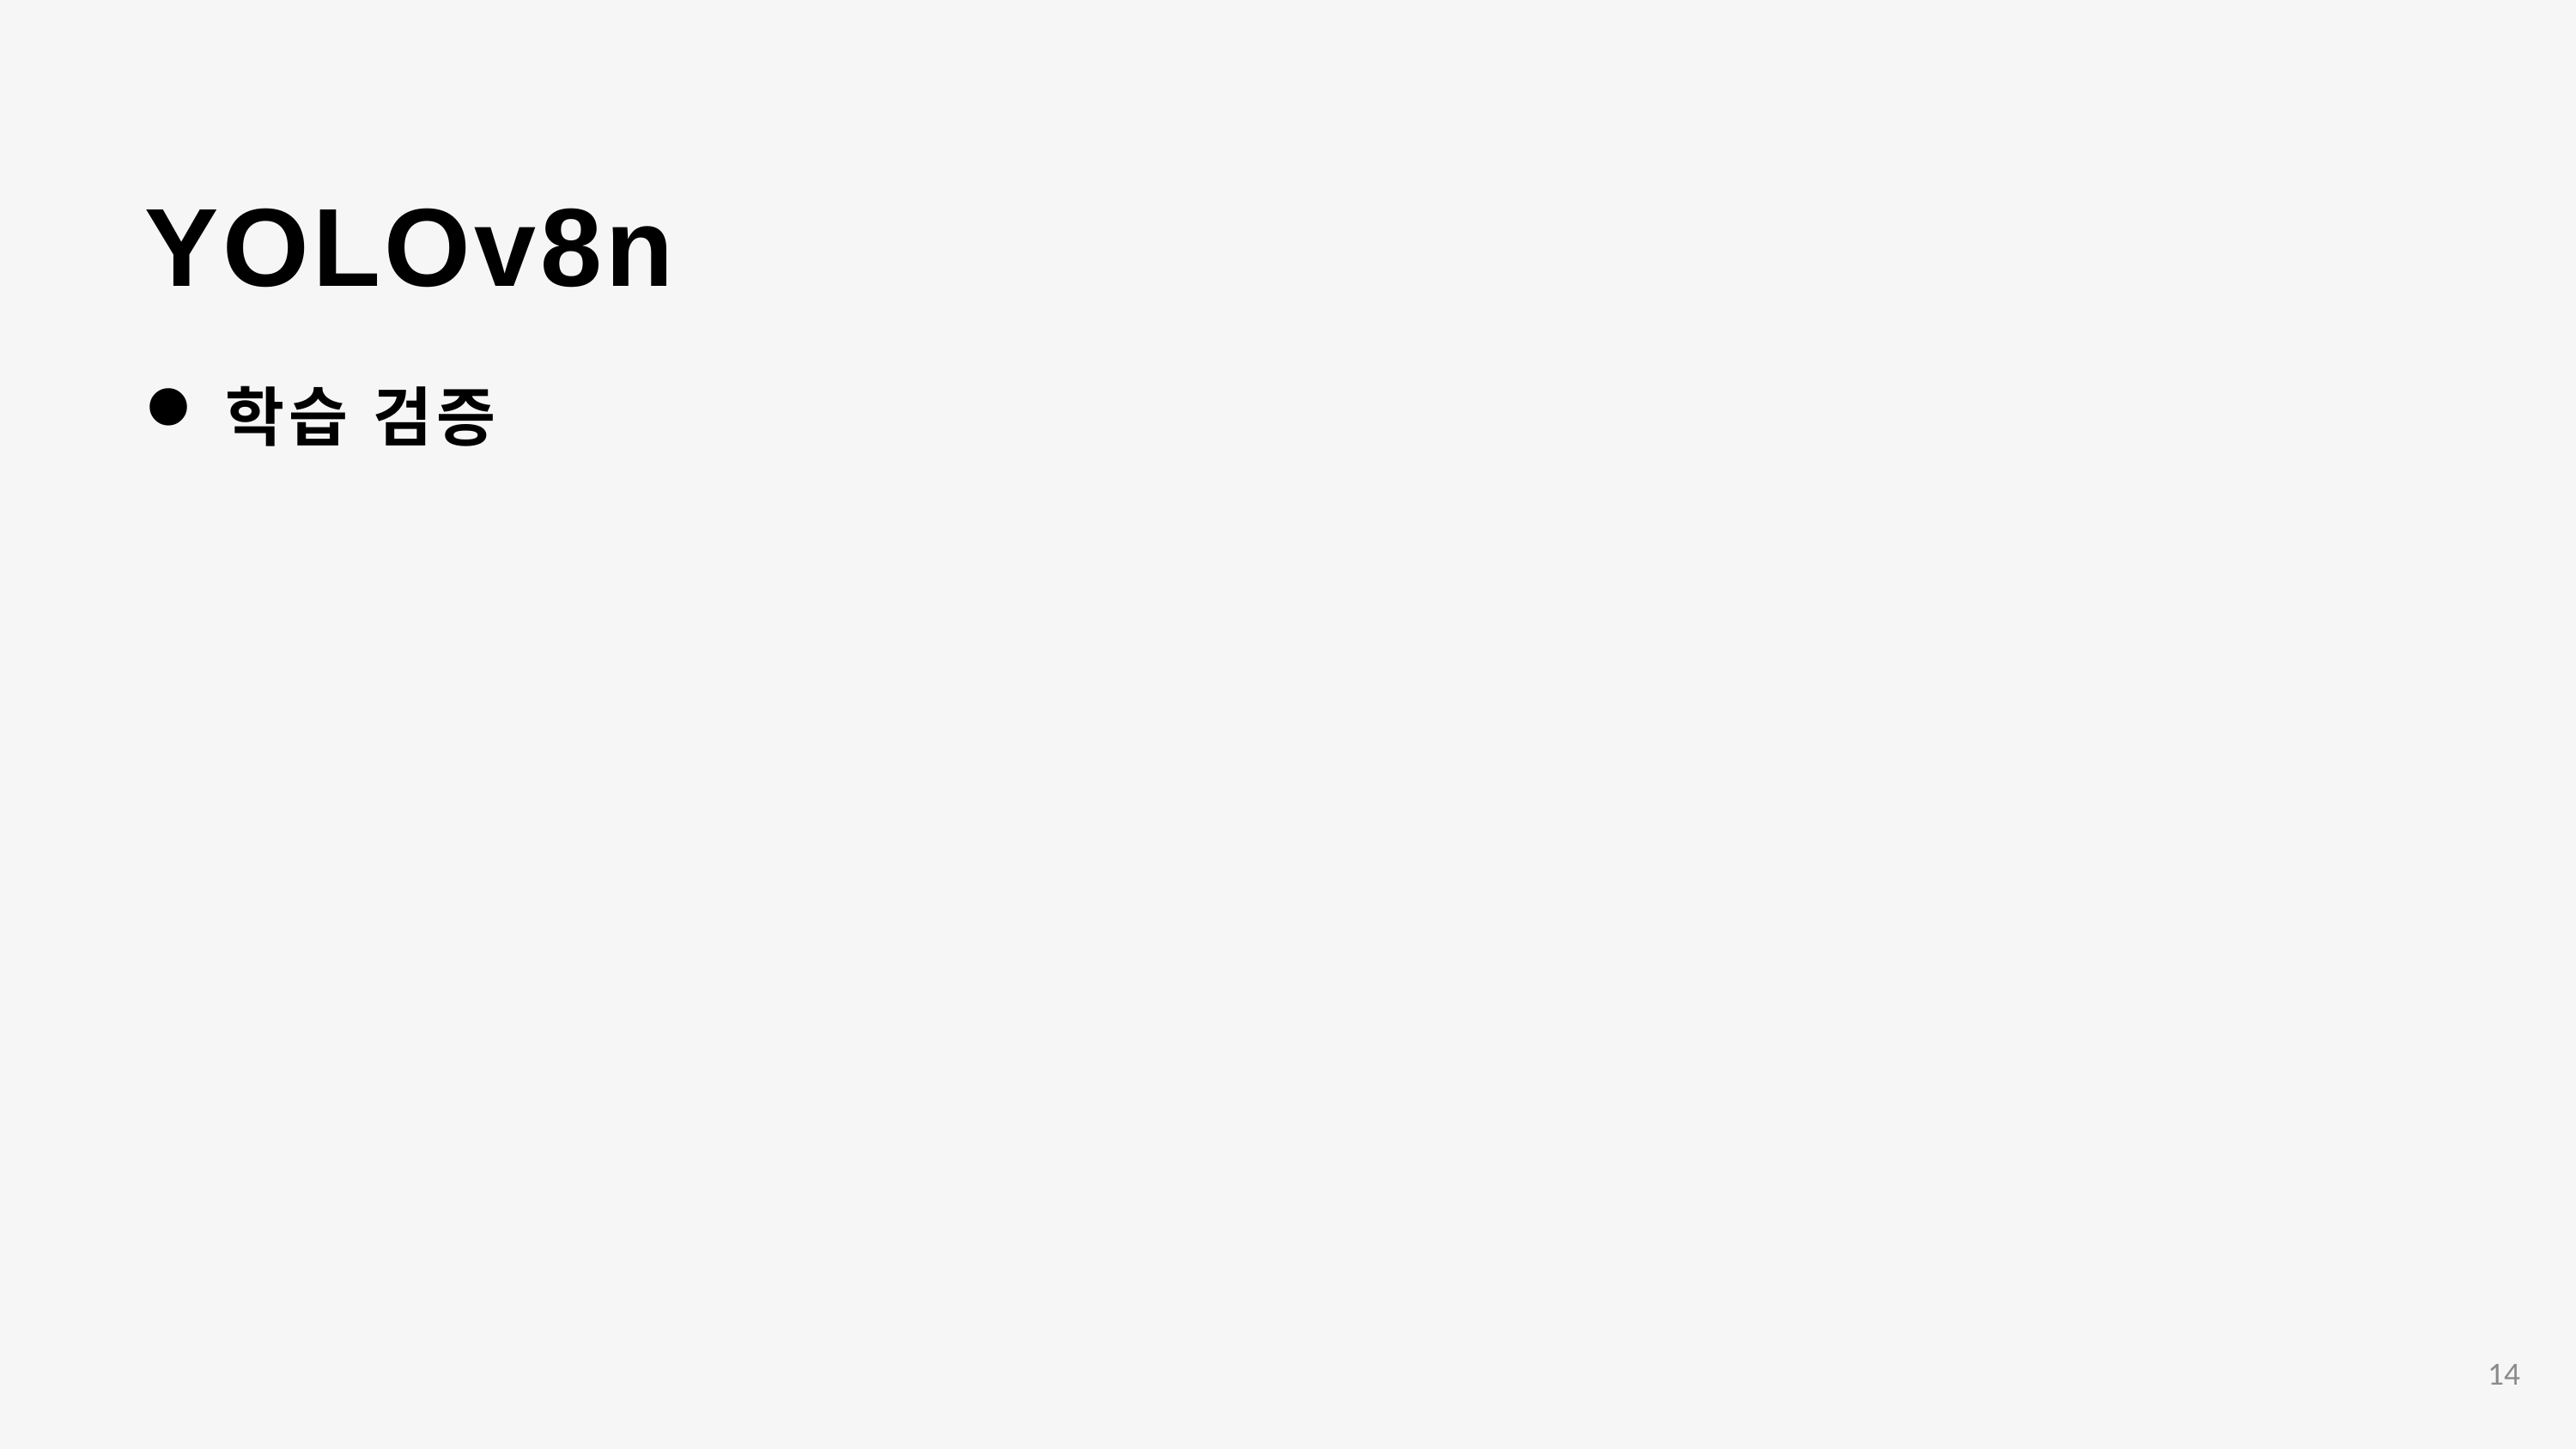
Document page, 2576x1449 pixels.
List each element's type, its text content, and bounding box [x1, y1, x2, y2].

slide_number 14 [2200, 1336, 2533, 1410]
text_box YOLOv8n [144, 153, 1466, 298]
text_box 학습 검증 [144, 298, 2475, 454]
